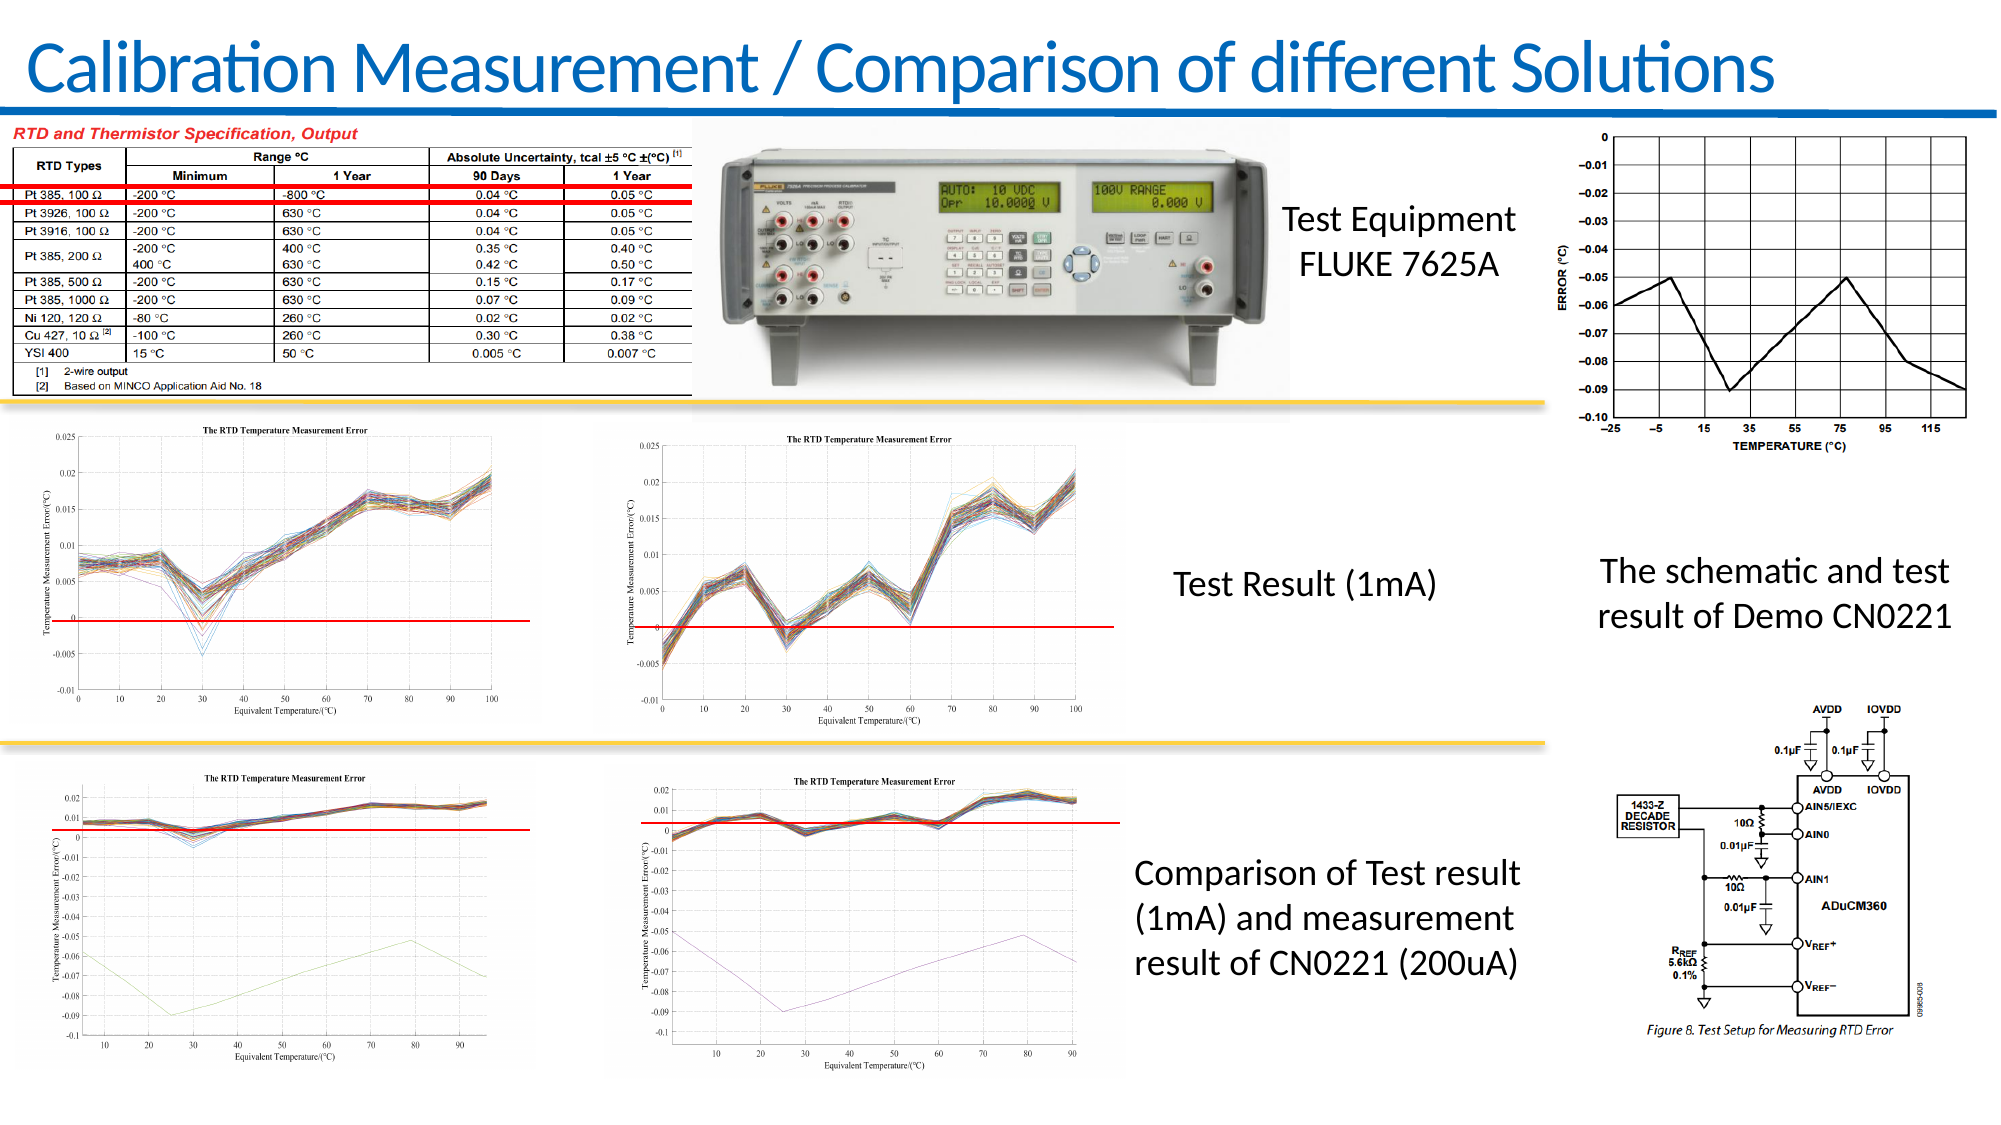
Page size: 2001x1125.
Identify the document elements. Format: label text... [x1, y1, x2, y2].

picture [604, 764, 1126, 1079]
picture [593, 403, 1290, 734]
picture [9, 413, 542, 724]
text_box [0, 403, 692, 410]
picture [15, 761, 536, 1070]
text_box Test Result (1mA) [1158, 551, 1482, 612]
picture [1552, 129, 1971, 456]
text_box Calibration Measurement / Comparison of different Solutions [0, 35, 2000, 114]
text_box The schematic and test result of Demo CN0221 [1576, 538, 1975, 644]
text_box Comparison of Test result (1mA) and measurement result of CN0221 (200uA) [1126, 840, 1568, 991]
picture [692, 118, 1290, 401]
text_box Test Equipment FLUKE 7625A [1290, 186, 1539, 291]
picture [1613, 700, 1929, 1041]
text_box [0, 118, 692, 401]
